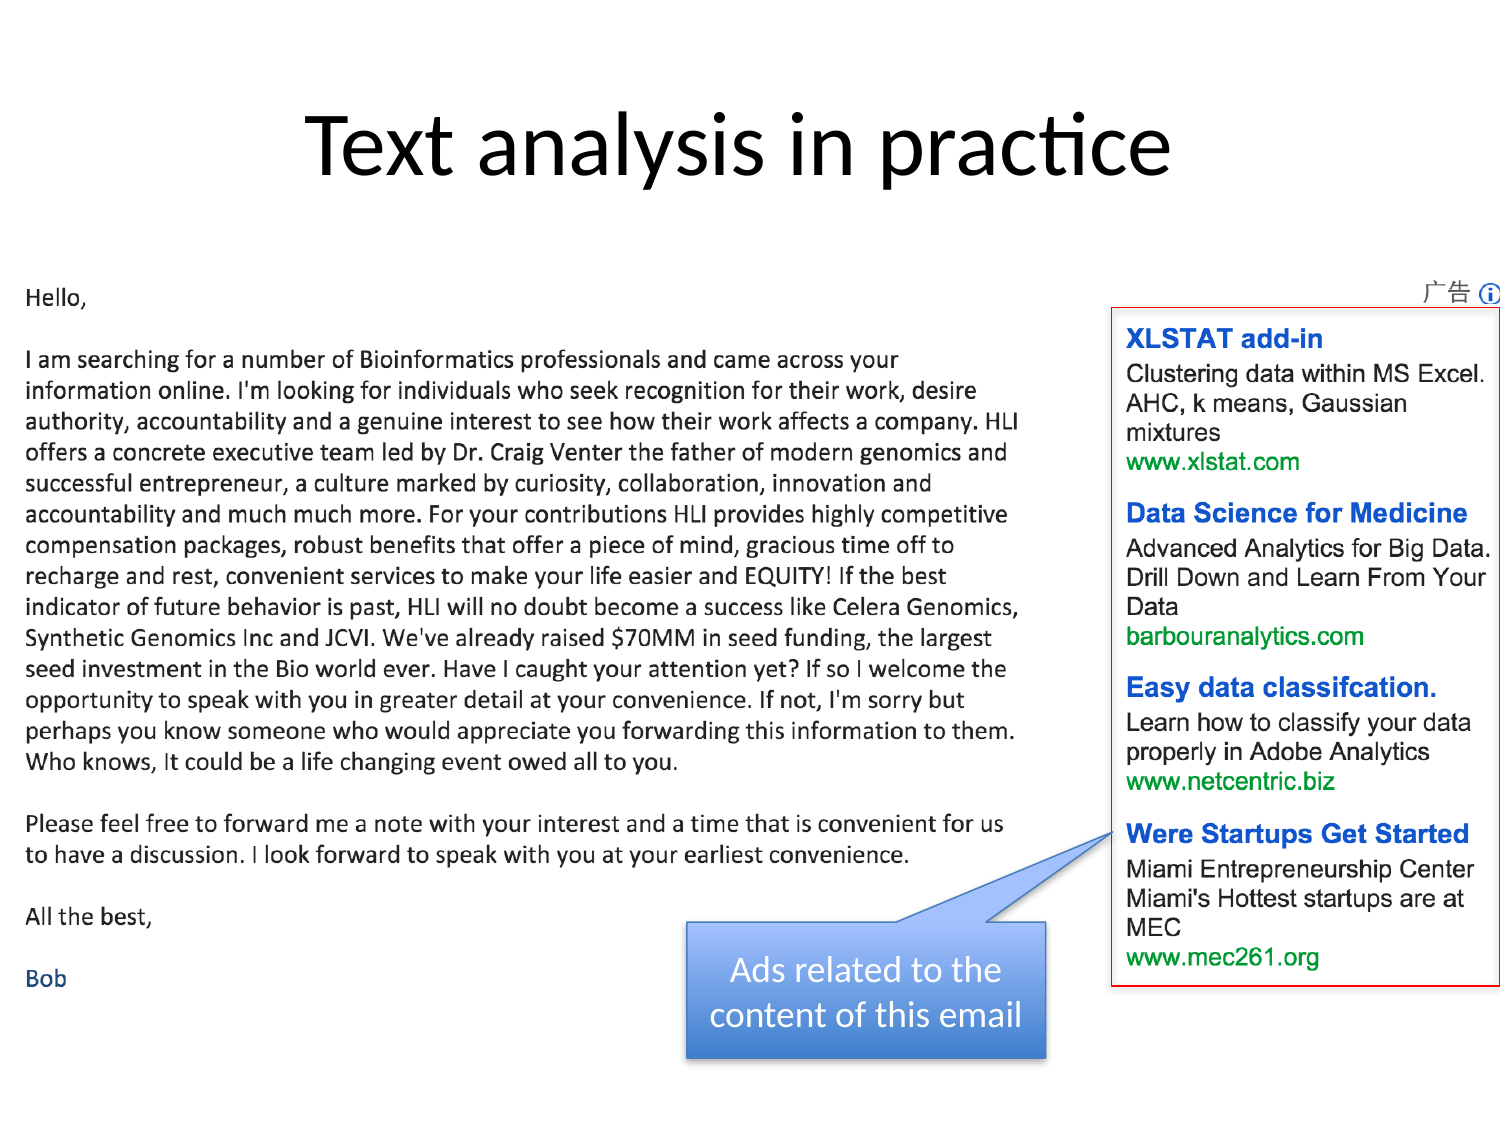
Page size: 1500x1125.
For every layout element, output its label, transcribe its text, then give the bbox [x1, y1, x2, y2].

picture [0, 276, 1500, 1002]
title Text analysis in practice [75, 45, 1425, 233]
text_box Ads related to the content of this email [686, 1010, 1047, 1059]
